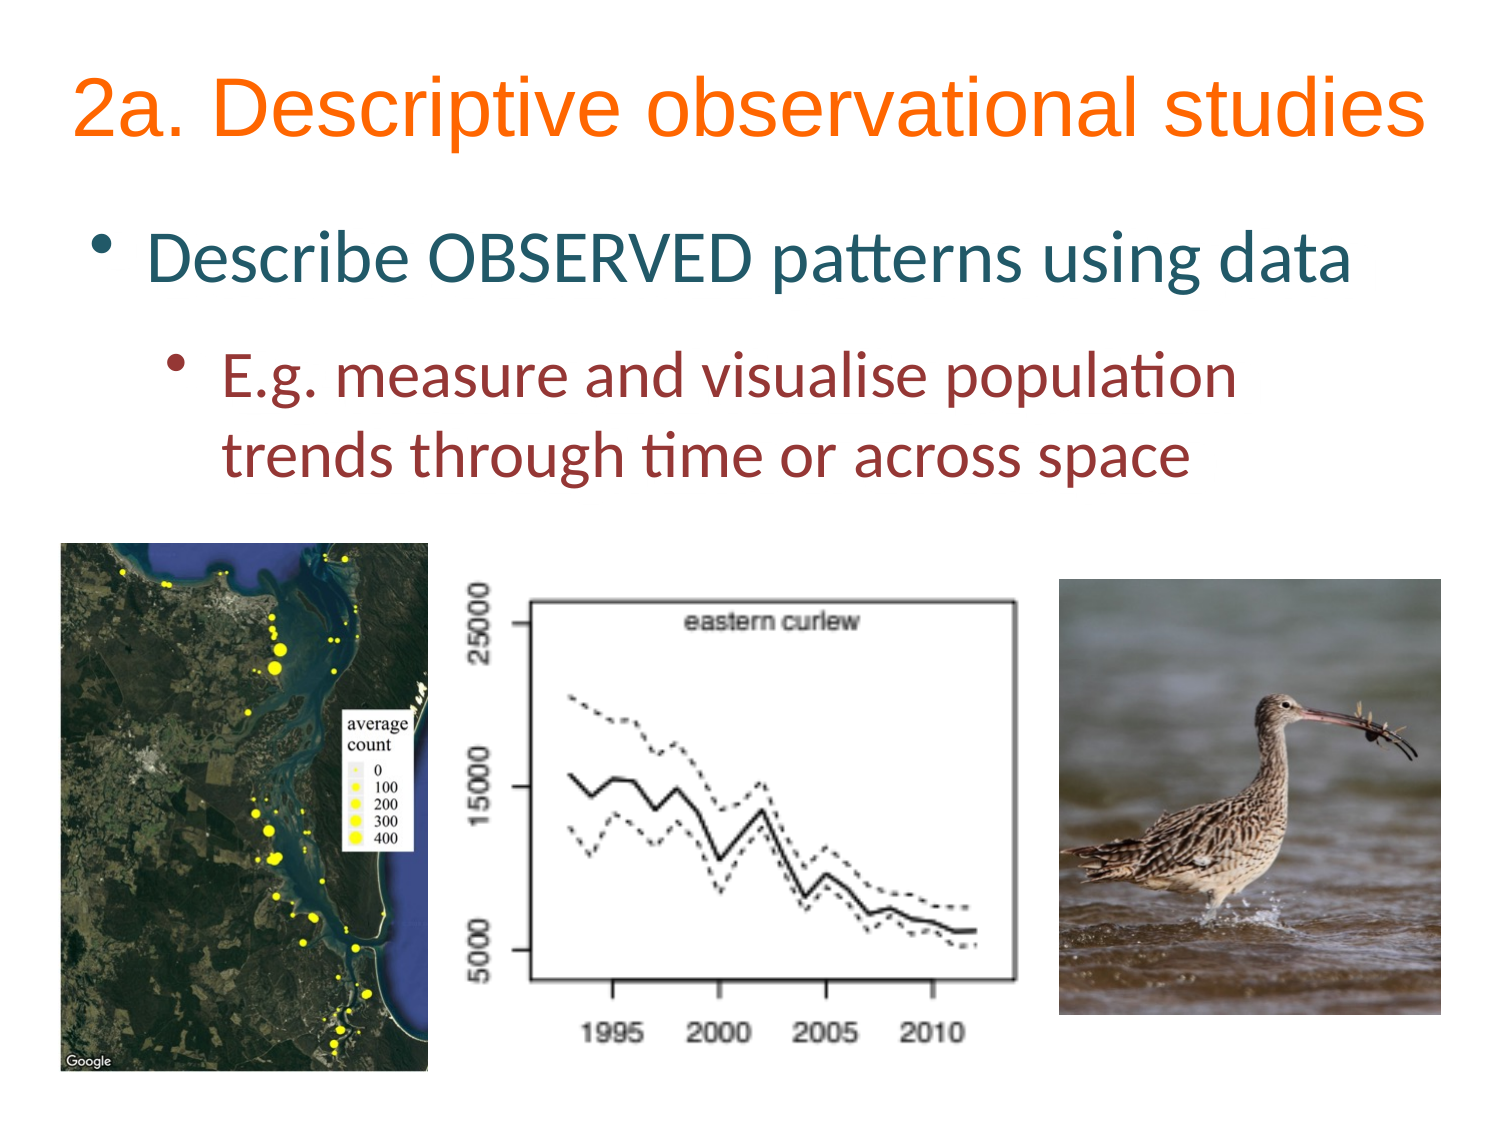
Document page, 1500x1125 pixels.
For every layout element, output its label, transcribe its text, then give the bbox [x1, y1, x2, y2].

text_box 2a. Descriptive observational studies [0, 8, 1500, 197]
text_box Describe OBSERVED patterns using data E.g. measure and visualise population trends through time or across space [74, 200, 1432, 1025]
picture [1058, 579, 1441, 1016]
picture [58, 543, 428, 1075]
picture [435, 574, 1031, 1052]
